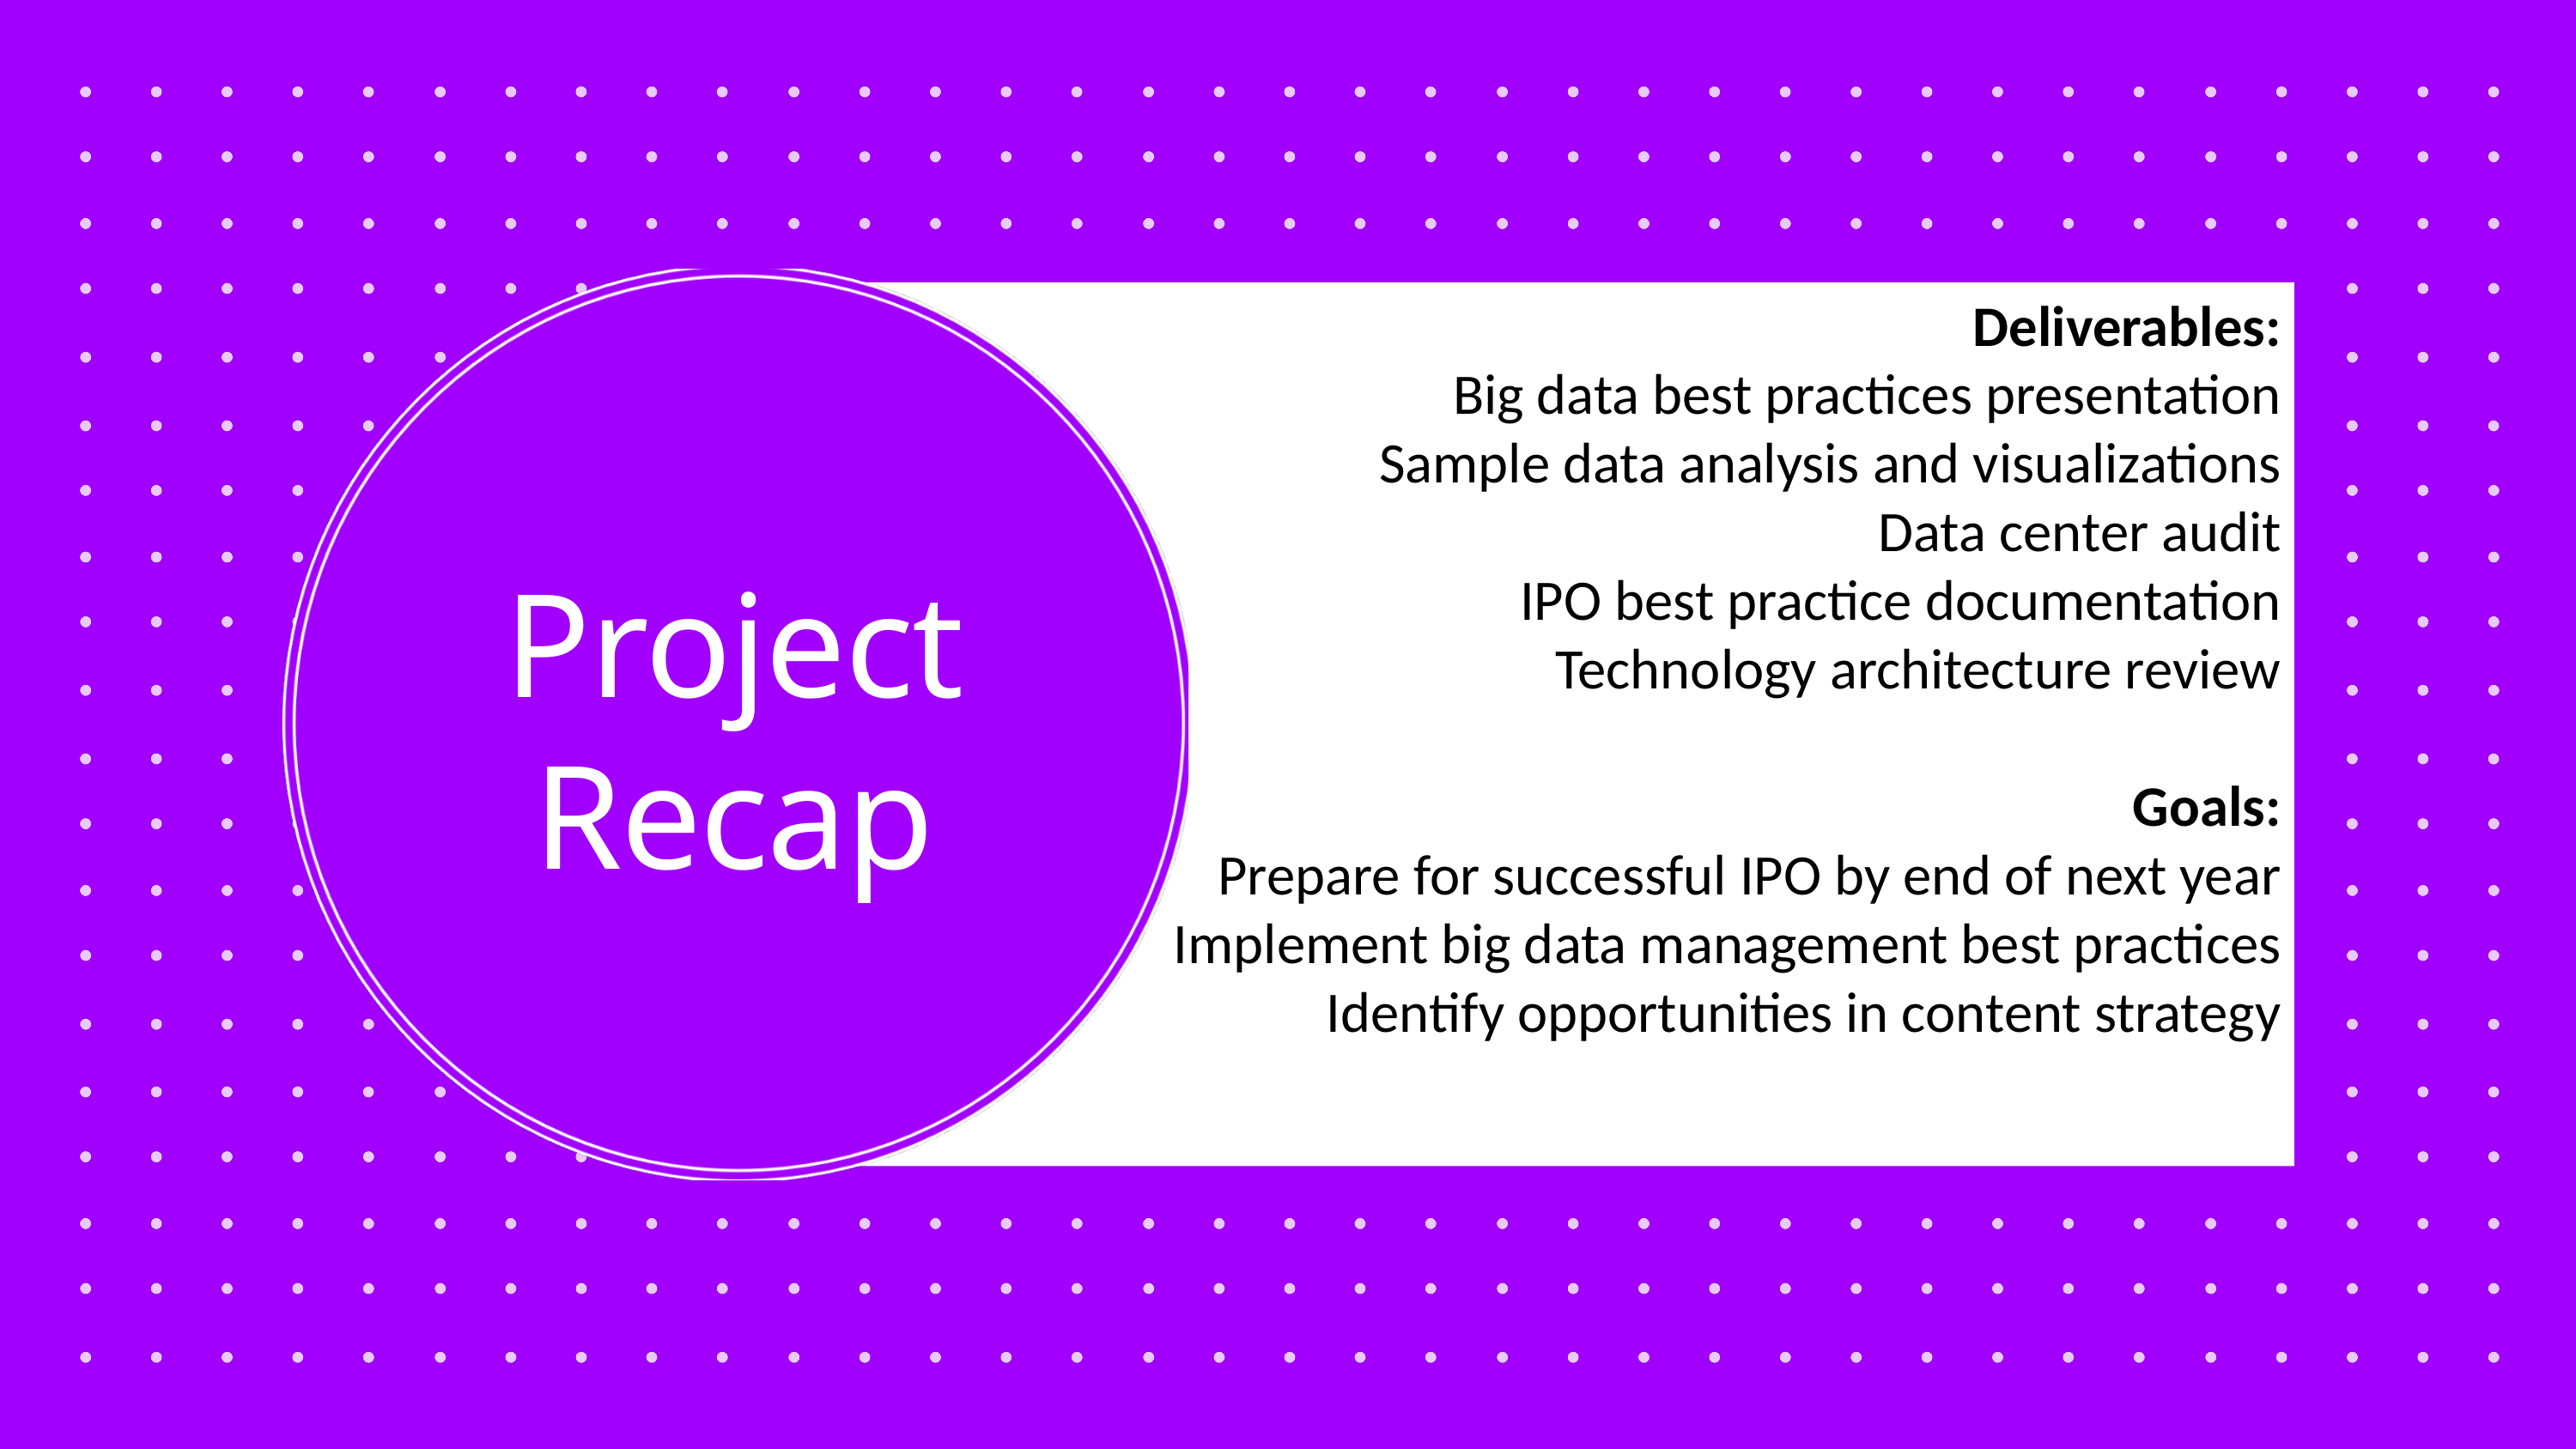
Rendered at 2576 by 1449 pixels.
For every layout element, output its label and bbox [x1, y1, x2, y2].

text_box [72, 82, 2504, 1367]
picture [278, 268, 1189, 1180]
